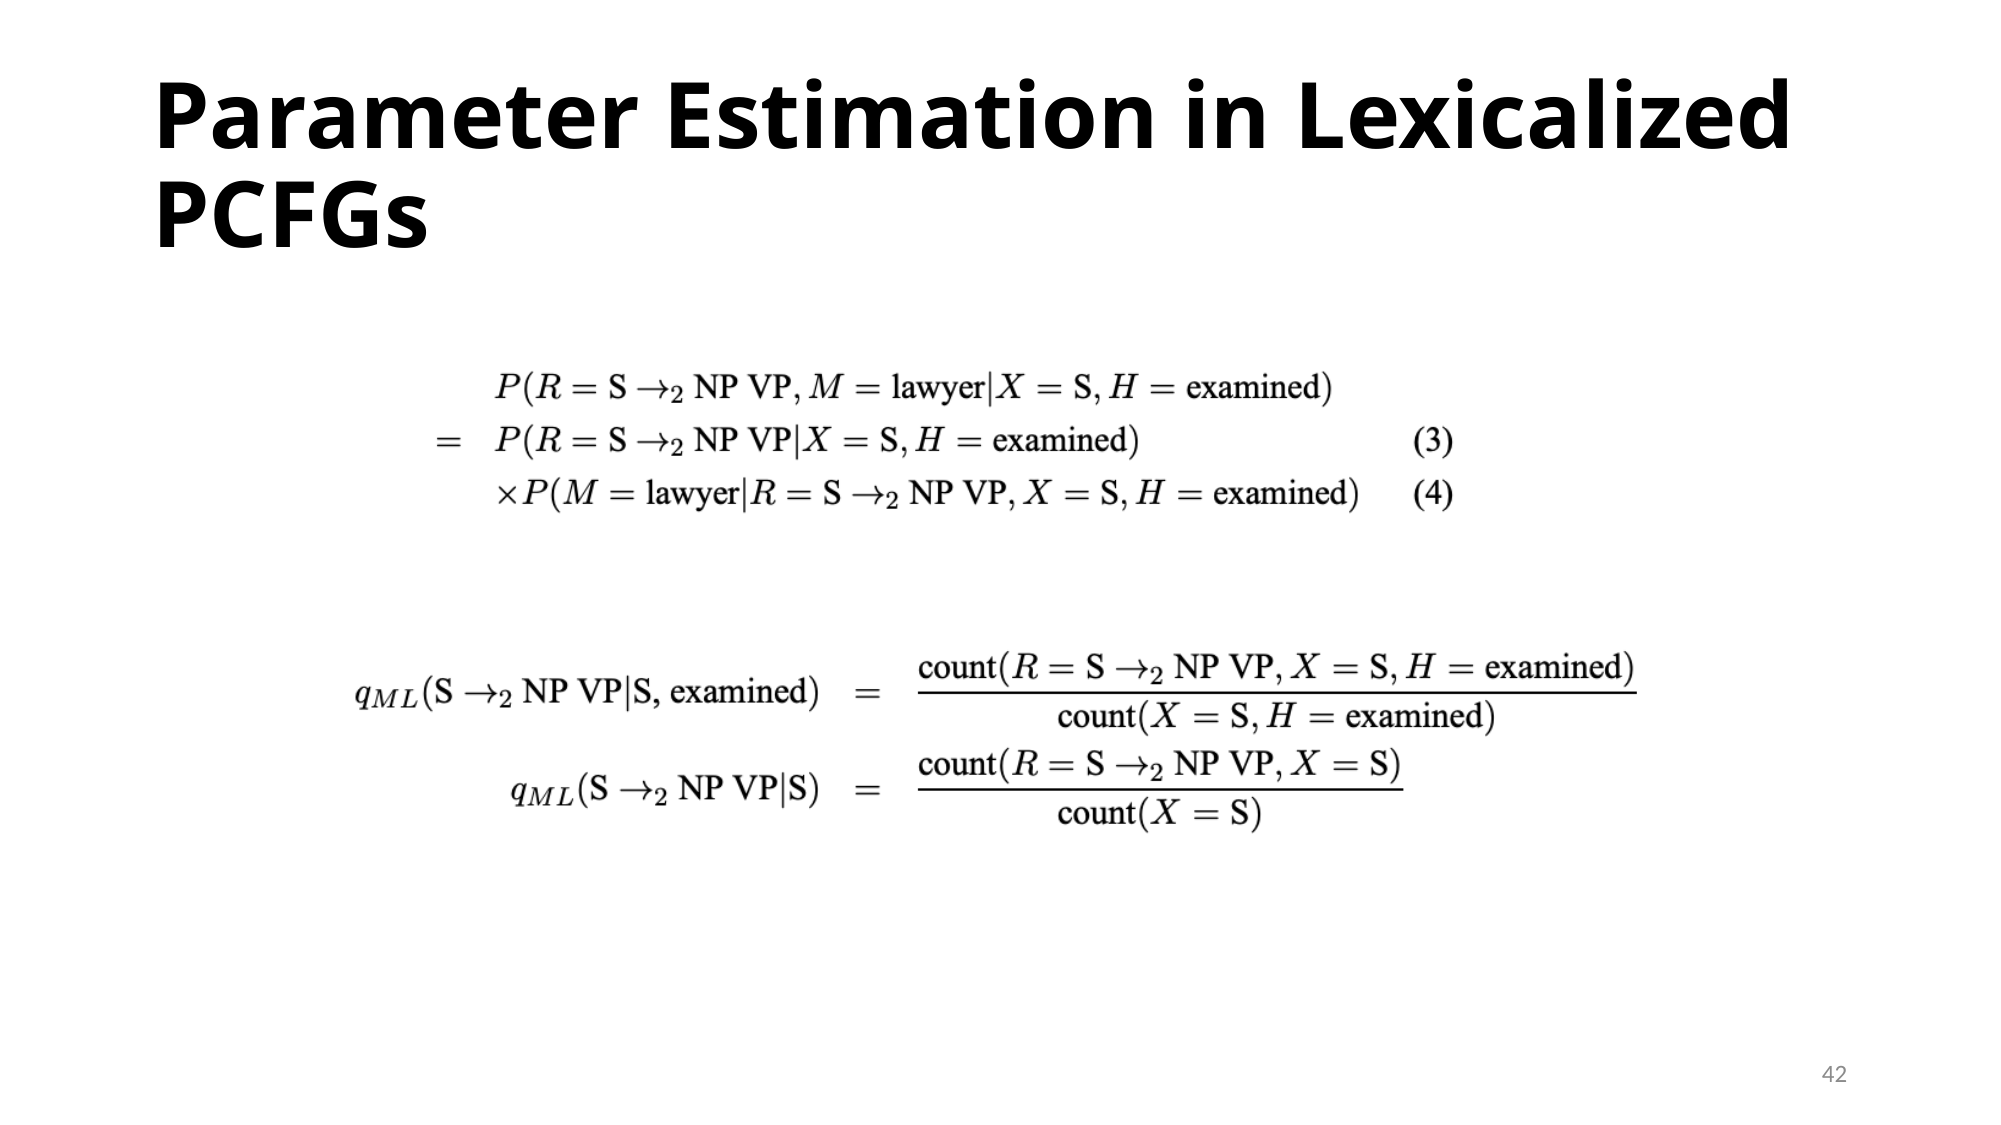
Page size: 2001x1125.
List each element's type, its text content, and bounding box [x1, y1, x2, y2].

title Parameter Estimation in Lexicalized PCFGs [137, 59, 1863, 278]
picture [330, 639, 1670, 857]
slide_number 42 [1412, 1042, 1863, 1103]
picture [418, 344, 1494, 563]
